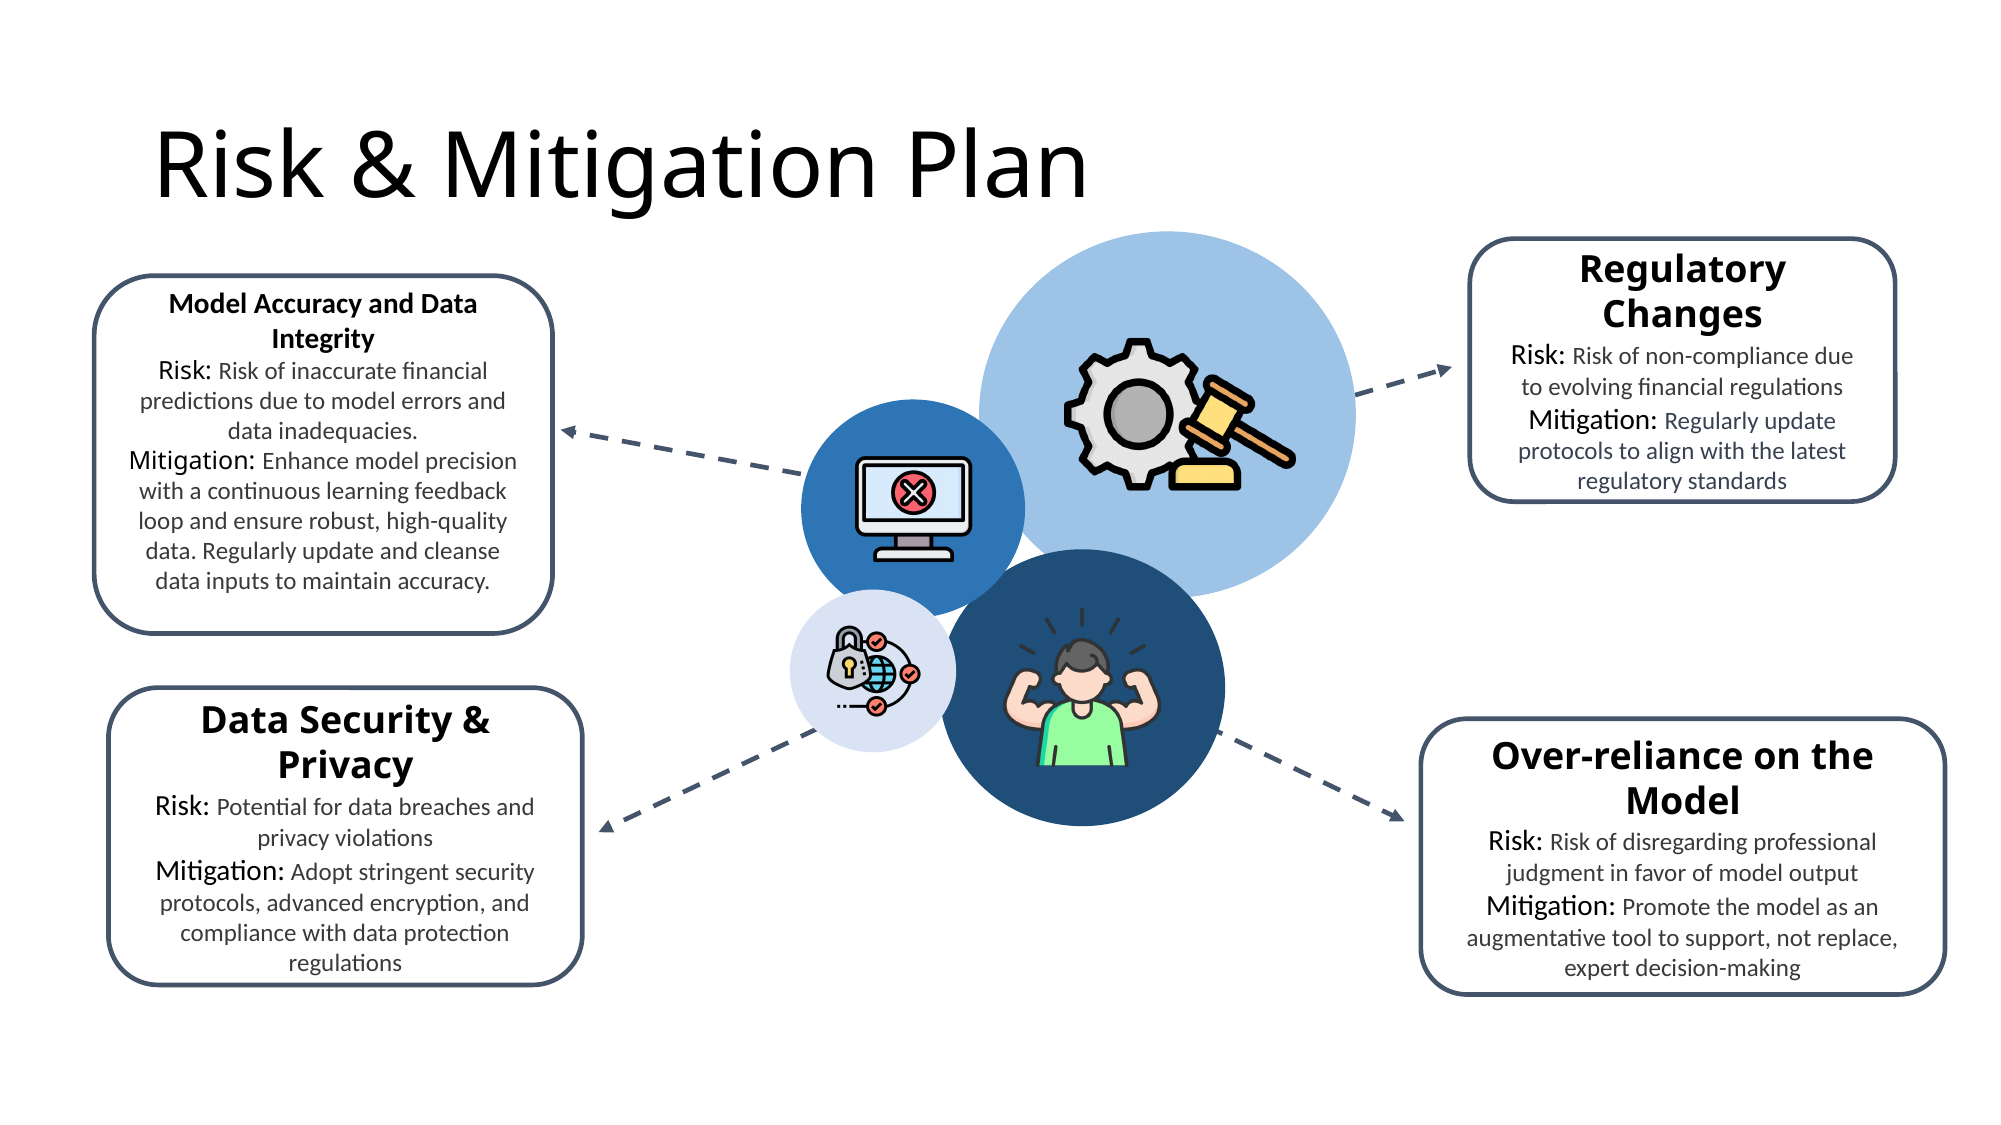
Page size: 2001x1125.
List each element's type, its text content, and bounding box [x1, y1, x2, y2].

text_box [978, 231, 1356, 599]
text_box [560, 429, 801, 474]
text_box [939, 549, 1226, 827]
text_box Over-reliance on the Model Risk: Risk of disregarding professional judgment in favor of model output Mitigation: Promote the model as an augmentative tool to support, not replace, expert decision-making [1419, 717, 1947, 996]
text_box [789, 589, 957, 753]
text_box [598, 728, 818, 833]
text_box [801, 399, 1026, 618]
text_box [1226, 697, 1405, 822]
text_box Regulatory Changes Risk: Risk of non-compliance due to evolving financial regulations Mitigation: Regularly update protocols to align with the latest regulatory standards [1468, 237, 1897, 503]
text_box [1356, 366, 1452, 405]
text_box Model Accuracy and Data Integrity Risk: Risk of inaccurate financial predictions due to model errors and data inadequacies. Mitigation: Enhance model precision with a continuous learning feedback loop and ensure robust, high-quality data. Regularly update and cleanse data inputs to maintain accuracy. [93, 274, 554, 635]
title Risk & Mitigation Plan [137, 59, 1187, 277]
text_box Data Security & Privacy Risk: Potential for data breaches and privacy violations Mitigation: Adopt stringent security protocols, advanced encryption, and compliance with data protection regulations [107, 686, 584, 986]
